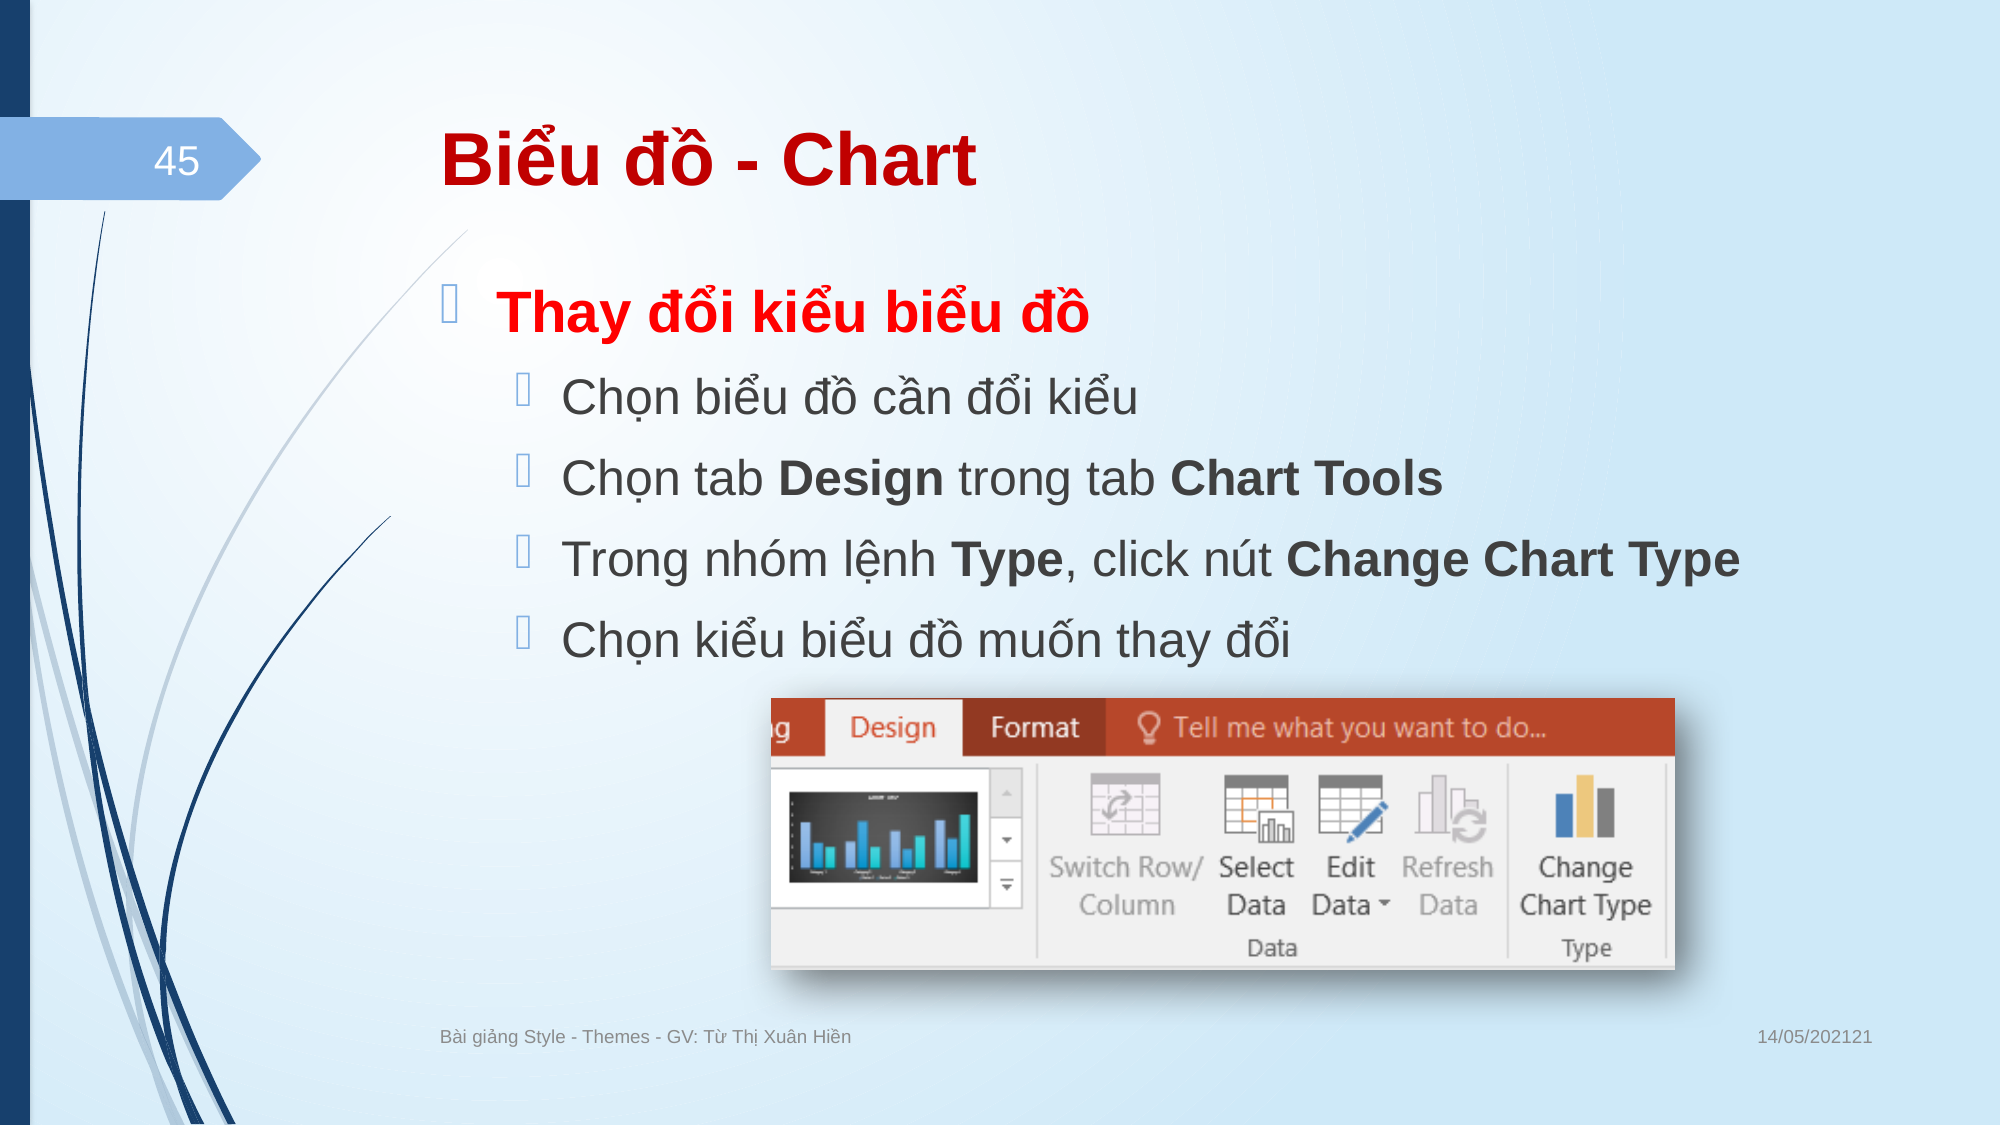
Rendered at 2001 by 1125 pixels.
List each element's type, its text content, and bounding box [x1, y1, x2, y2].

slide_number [1699, 1005, 1888, 1067]
footer Bài giảng Style - Themes - GV: Từ Thị Xuân Hiền [424, 1006, 1675, 1067]
slide_number 45 [87, 129, 216, 190]
picture [771, 698, 1675, 970]
title Biểu đồ - Chart [425, 102, 1888, 238]
list Thay đổi kiểu biểu đồ Chọn biểu đồ cần đổi kiểu Chọn tab Design trong tab Chart Tools Trong nhóm lệnh Type, click nút Change Chart Type Chọn kiểu biểu đồ muốn thay đổi [424, 266, 1888, 970]
